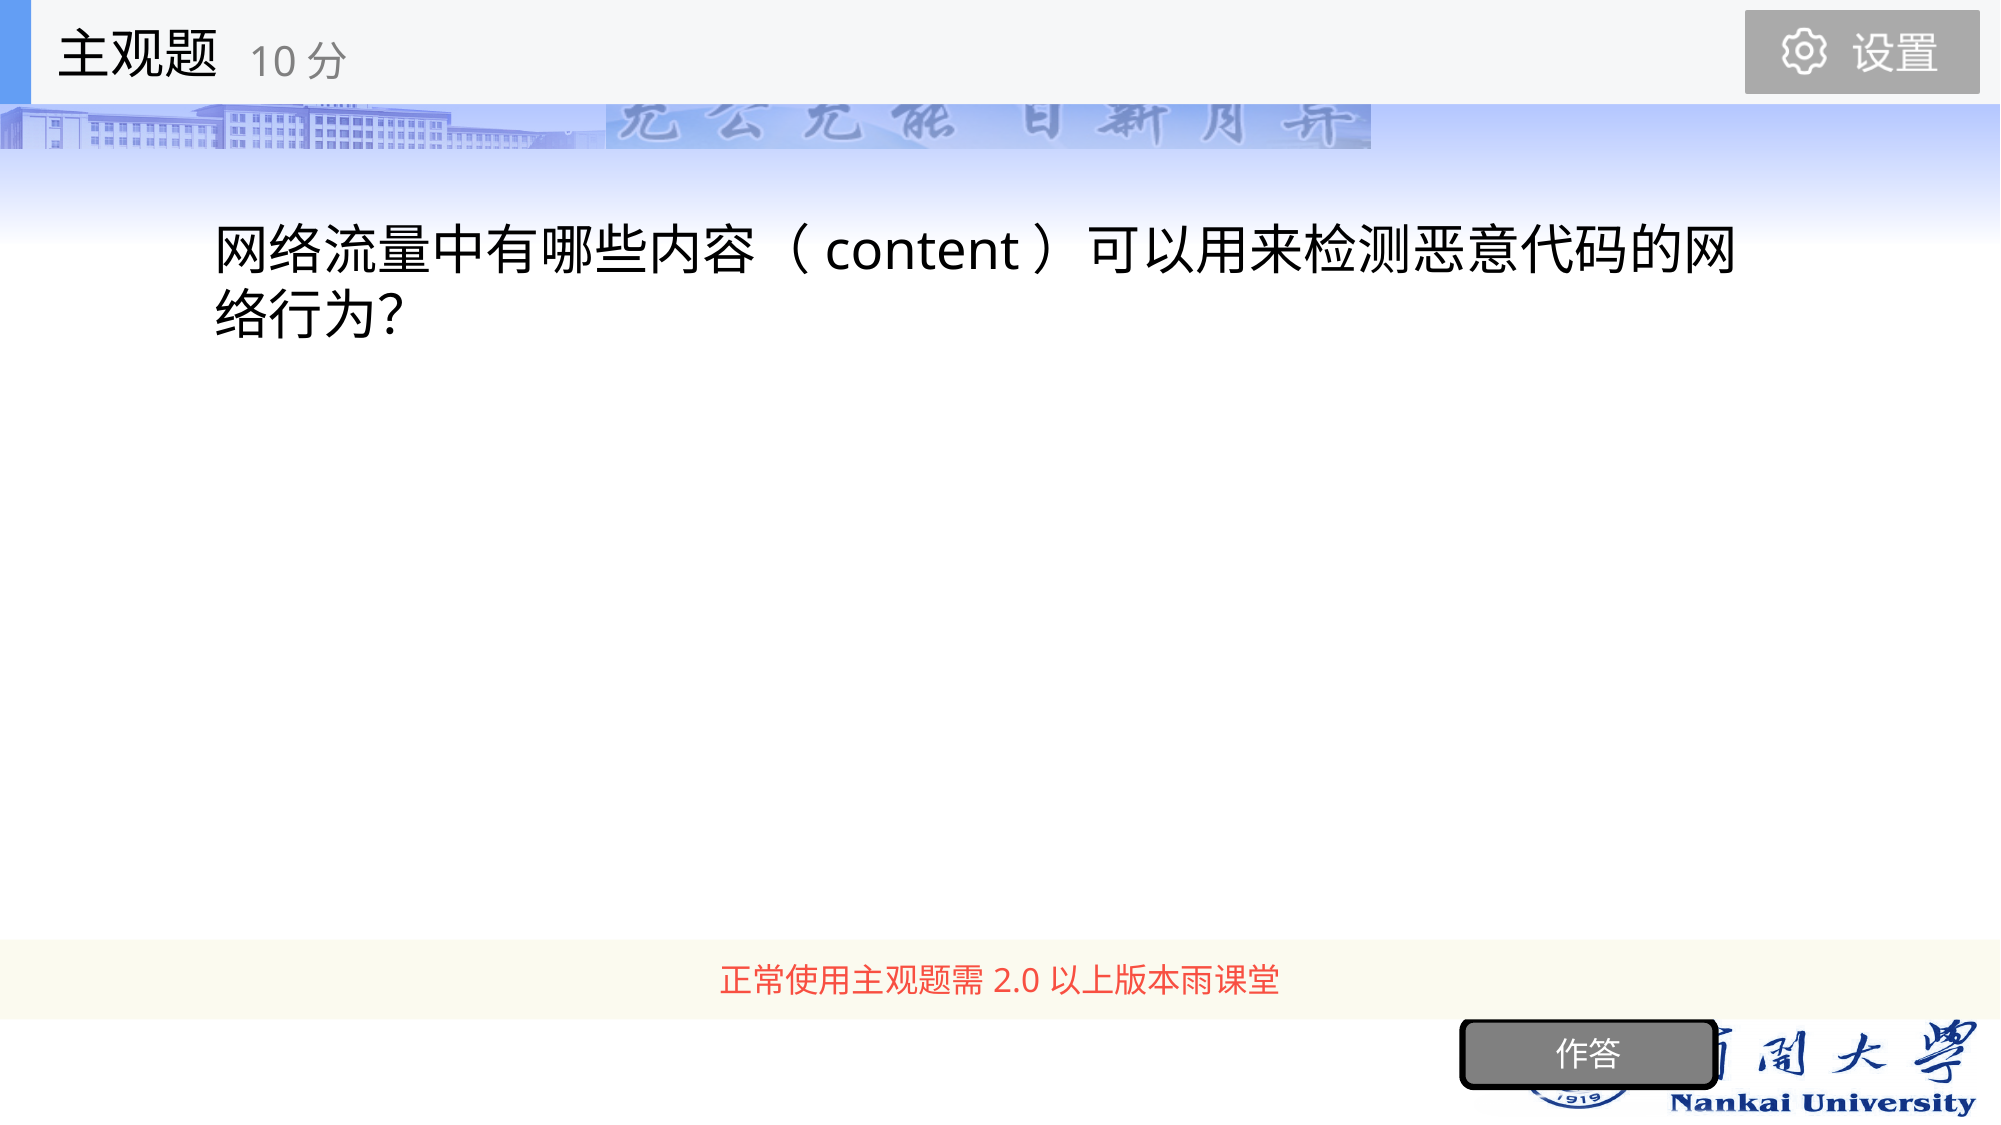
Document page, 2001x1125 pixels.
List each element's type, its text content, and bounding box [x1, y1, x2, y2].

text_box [0, 0, 2000, 105]
picture [1745, 10, 1980, 94]
text_box 网络流量中有哪些内容（content）可以用来检测恶意代码的网络行为？ [200, 105, 1800, 456]
text_box 作答 [1461, 1021, 1717, 1089]
picture [1456, 1021, 1977, 1125]
text_box 正常使用主观题需2.0以上版本雨课堂 [0, 938, 2000, 1021]
